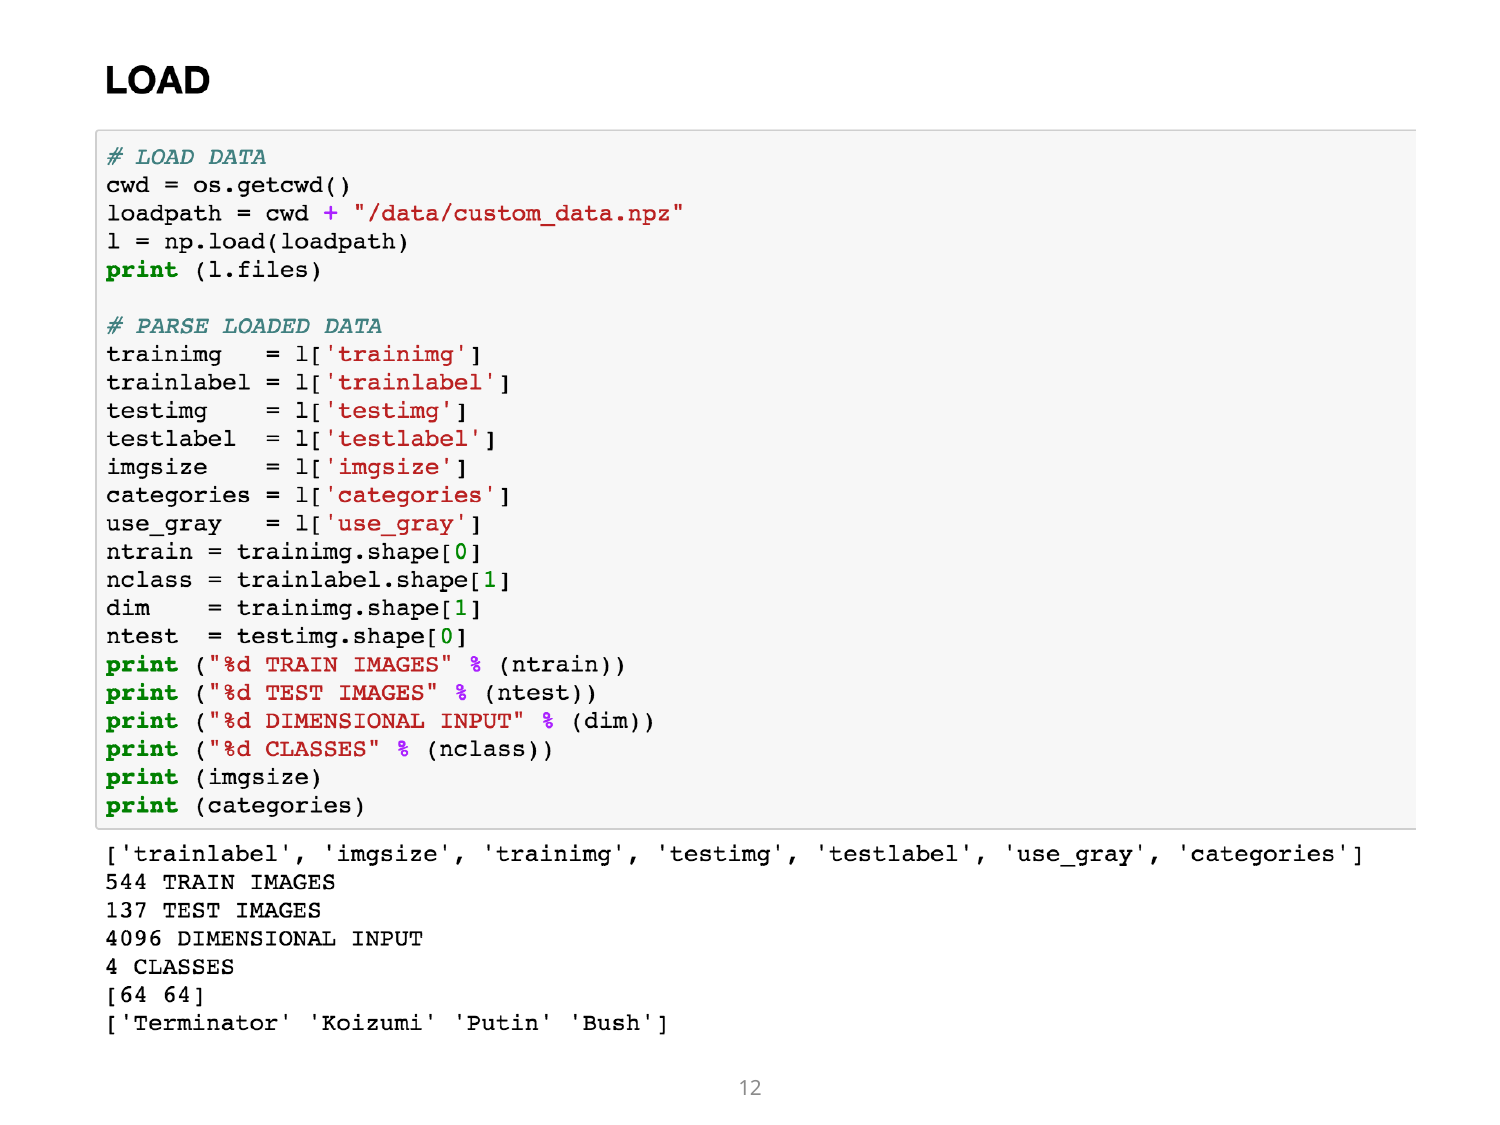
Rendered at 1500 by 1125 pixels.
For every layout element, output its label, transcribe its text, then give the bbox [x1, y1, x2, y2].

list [84, 54, 1416, 1048]
slide_number 12 [575, 1058, 925, 1119]
